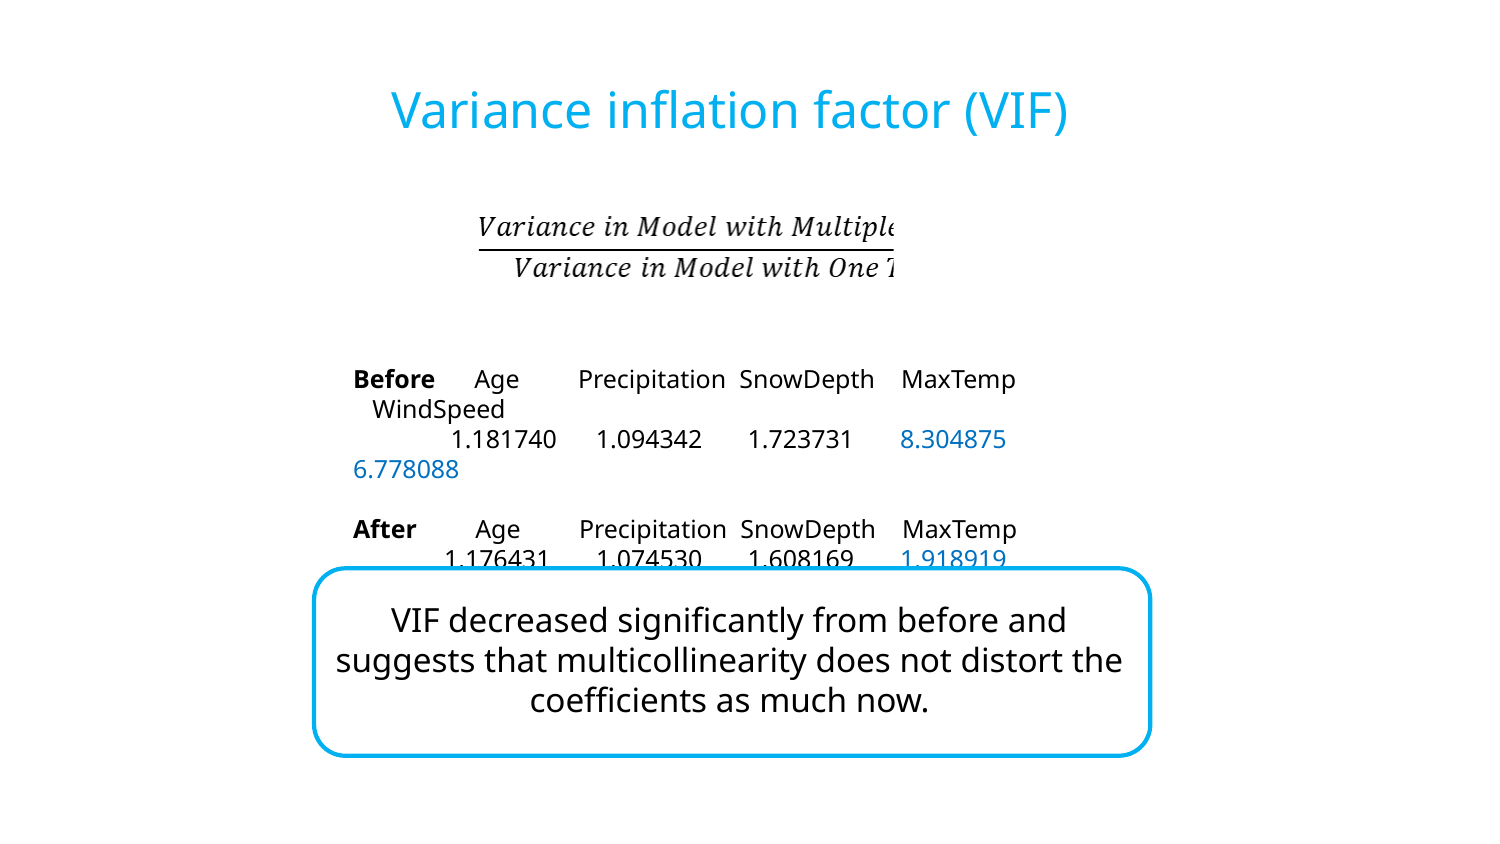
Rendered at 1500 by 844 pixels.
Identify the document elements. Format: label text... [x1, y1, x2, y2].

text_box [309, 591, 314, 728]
text_box [314, 568, 1151, 756]
text_box Variance inflation factor (VIF) [31, 63, 1429, 158]
text_box [478, 211, 894, 278]
text_box Before Age Precipitation SnowDepth MaxTemp WindSpeed 1.181740 1.094342 1.723731 8.304875 6.778088 After Age Precipitation SnowDepth MaxTemp 1.176431 1.074530 1.608169 1.918919 [338, 356, 1122, 568]
